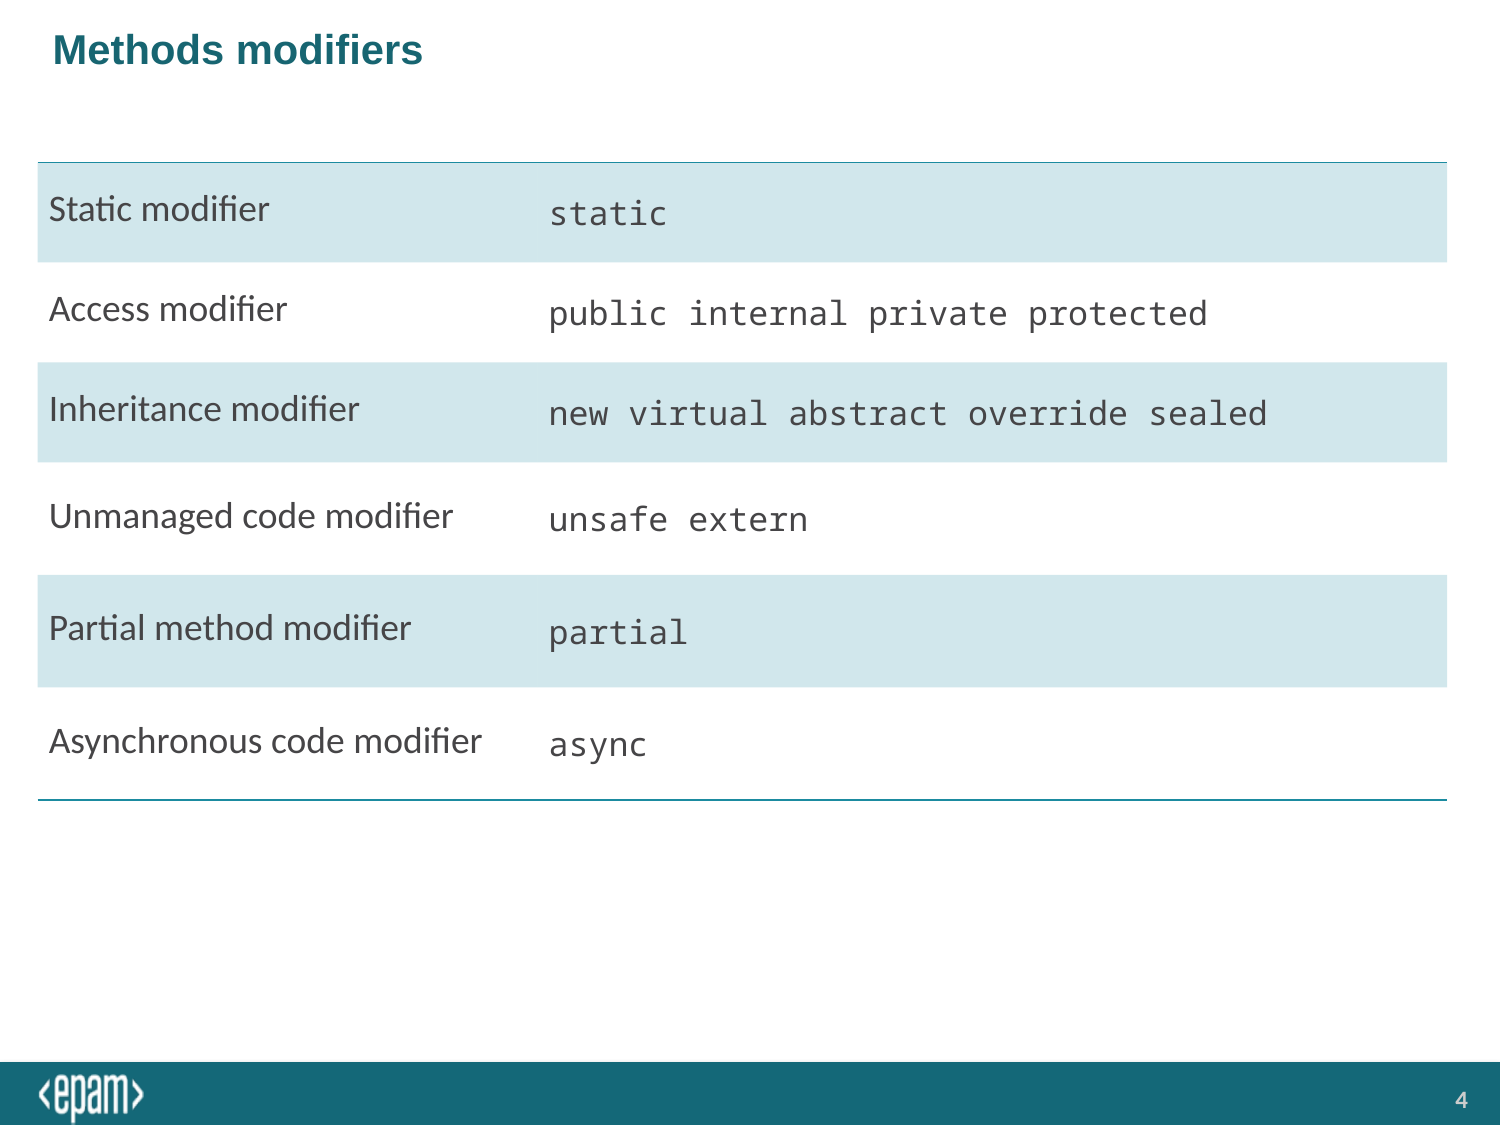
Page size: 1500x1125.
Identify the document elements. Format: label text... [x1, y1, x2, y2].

table_cell Partial method modifier [38, 575, 537, 687]
table_cell partial [537, 575, 1447, 687]
table_cell Inheritance modifier [38, 362, 537, 462]
table_cell Asynchronous code modifier [38, 687, 537, 799]
table_cell Unmanaged code modifier [38, 462, 537, 575]
table_cell async [537, 687, 1447, 799]
table_header Static modifier [38, 163, 537, 262]
picture [38, 1074, 144, 1125]
table_cell unsafe extern [537, 462, 1447, 575]
table_cell Access modifier [38, 262, 537, 362]
title Methods modifiers [0, 0, 1500, 95]
table_header static [537, 163, 1447, 262]
table_cell public internal private protected [537, 262, 1447, 362]
table_cell new virtual abstract override sealed [537, 362, 1447, 462]
